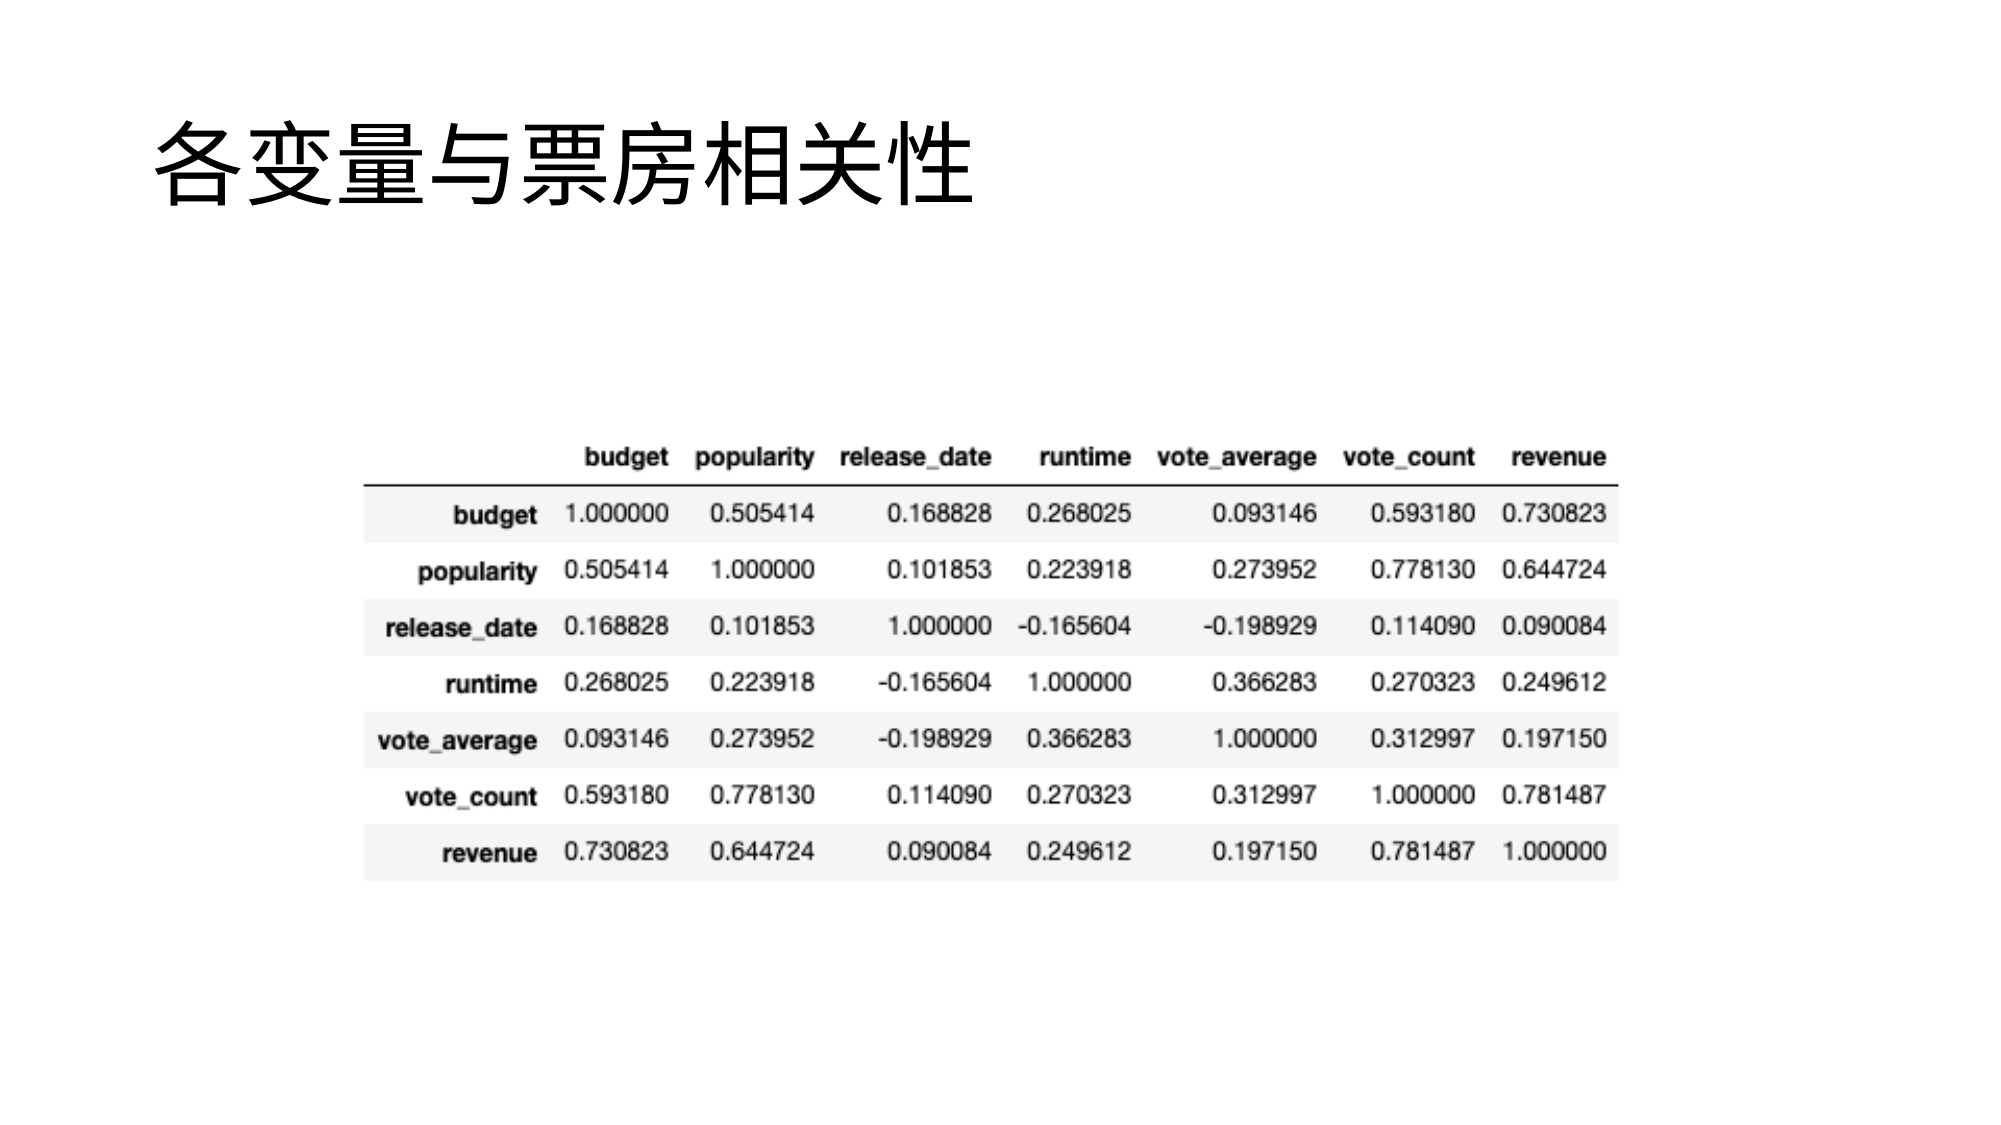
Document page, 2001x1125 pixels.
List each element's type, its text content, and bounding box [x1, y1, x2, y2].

title 各变量与票房相关性 [137, 59, 1863, 278]
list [356, 416, 1644, 896]
